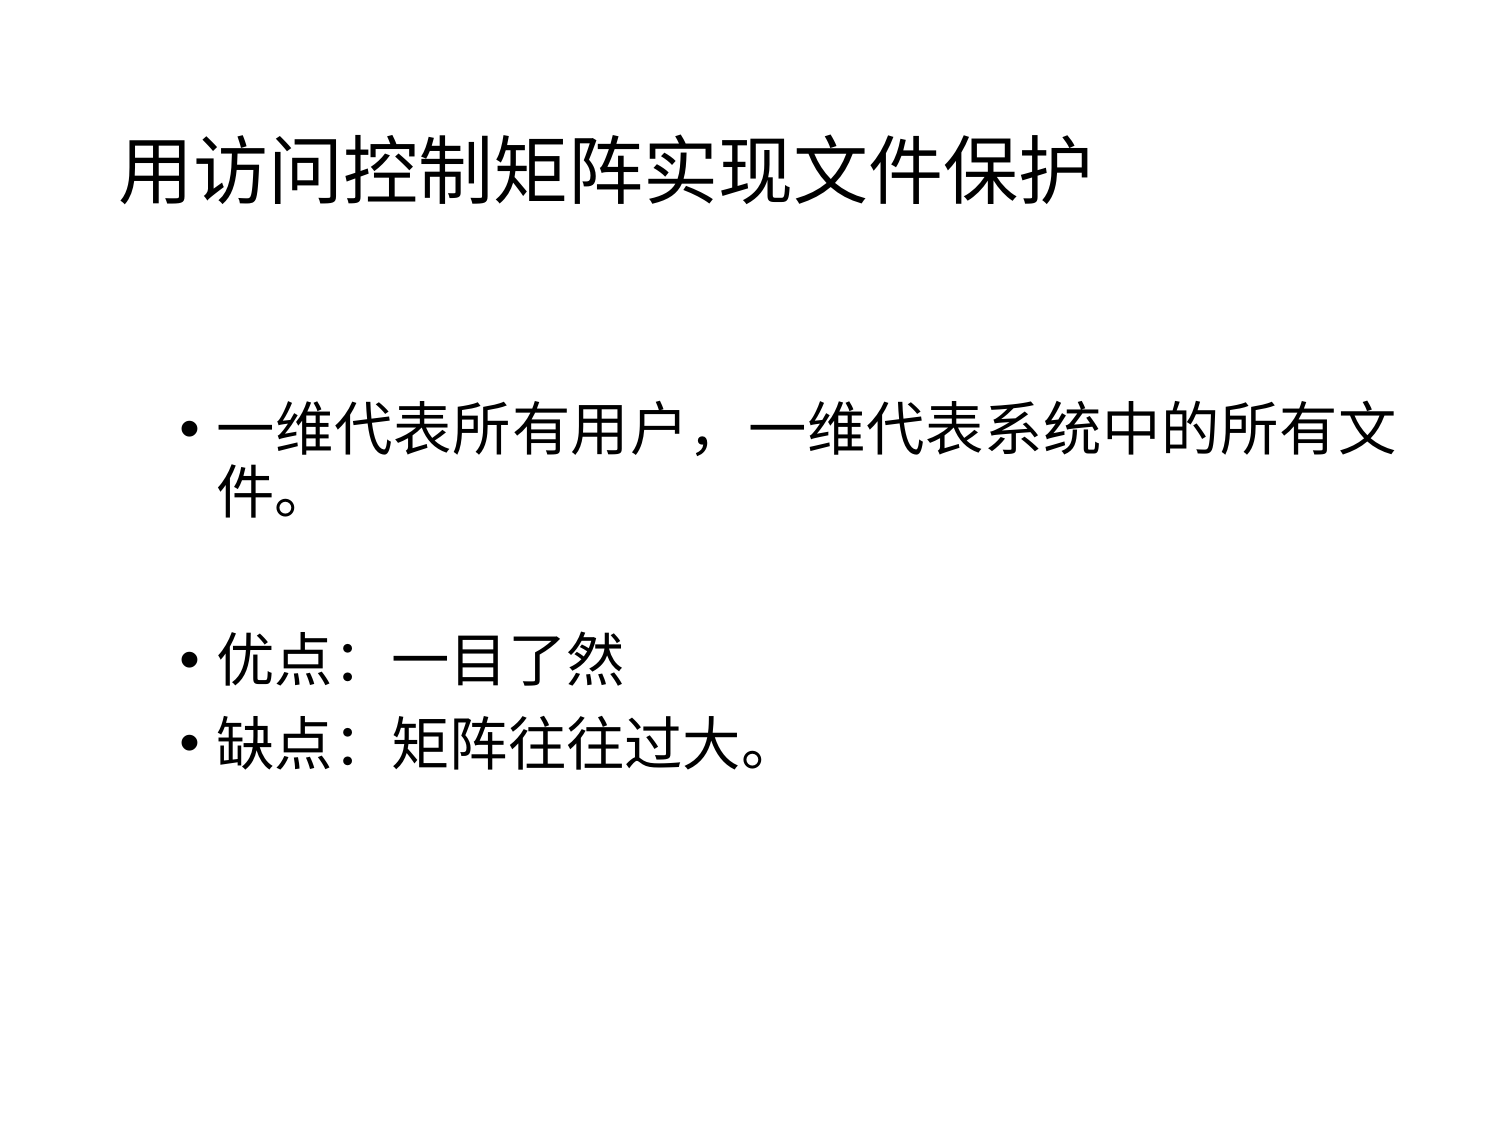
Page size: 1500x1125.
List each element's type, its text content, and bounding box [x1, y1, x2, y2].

list 一维代表所有用户，一维代表系统中的所有文件。 优点：一目了然 缺点：矩阵往往过大。 [164, 392, 1413, 988]
title 用访问控制矩阵实现文件保护 [103, 59, 1397, 278]
